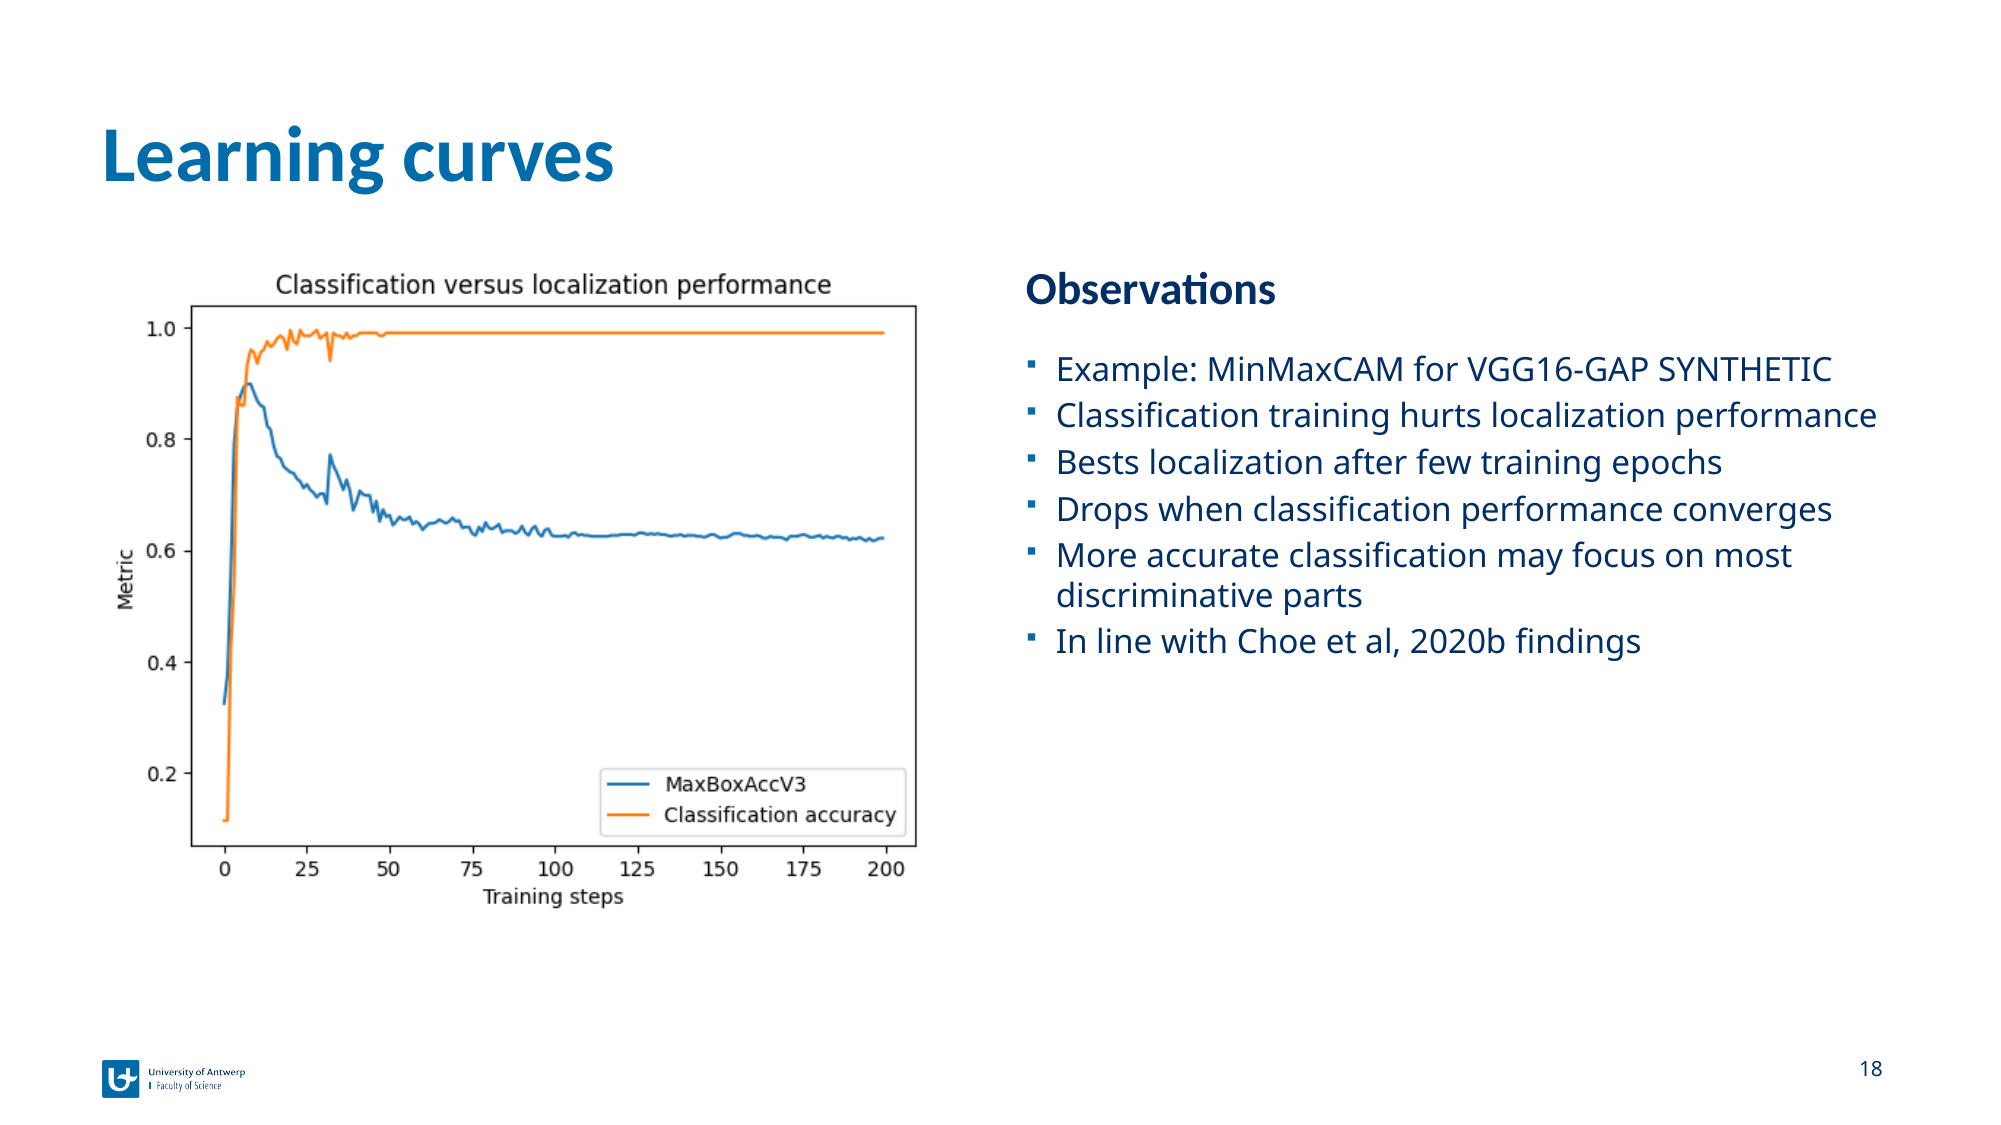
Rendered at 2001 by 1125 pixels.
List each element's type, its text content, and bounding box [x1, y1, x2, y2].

slide_number 18 [1463, 1039, 1898, 1100]
title Learning curves [102, 101, 1898, 232]
picture [102, 1060, 245, 1098]
list Observations [1025, 258, 1897, 345]
picture [102, 258, 930, 923]
list Example: MinMaxCAM for VGG16-GAP SYNTHETIC Classification training hurts localization performance Bests localization after few training epochs Drops when classification performance converges More accurate classification may focus on most discriminative parts In line with Choe et al, 2020b findings [1025, 348, 1897, 1024]
